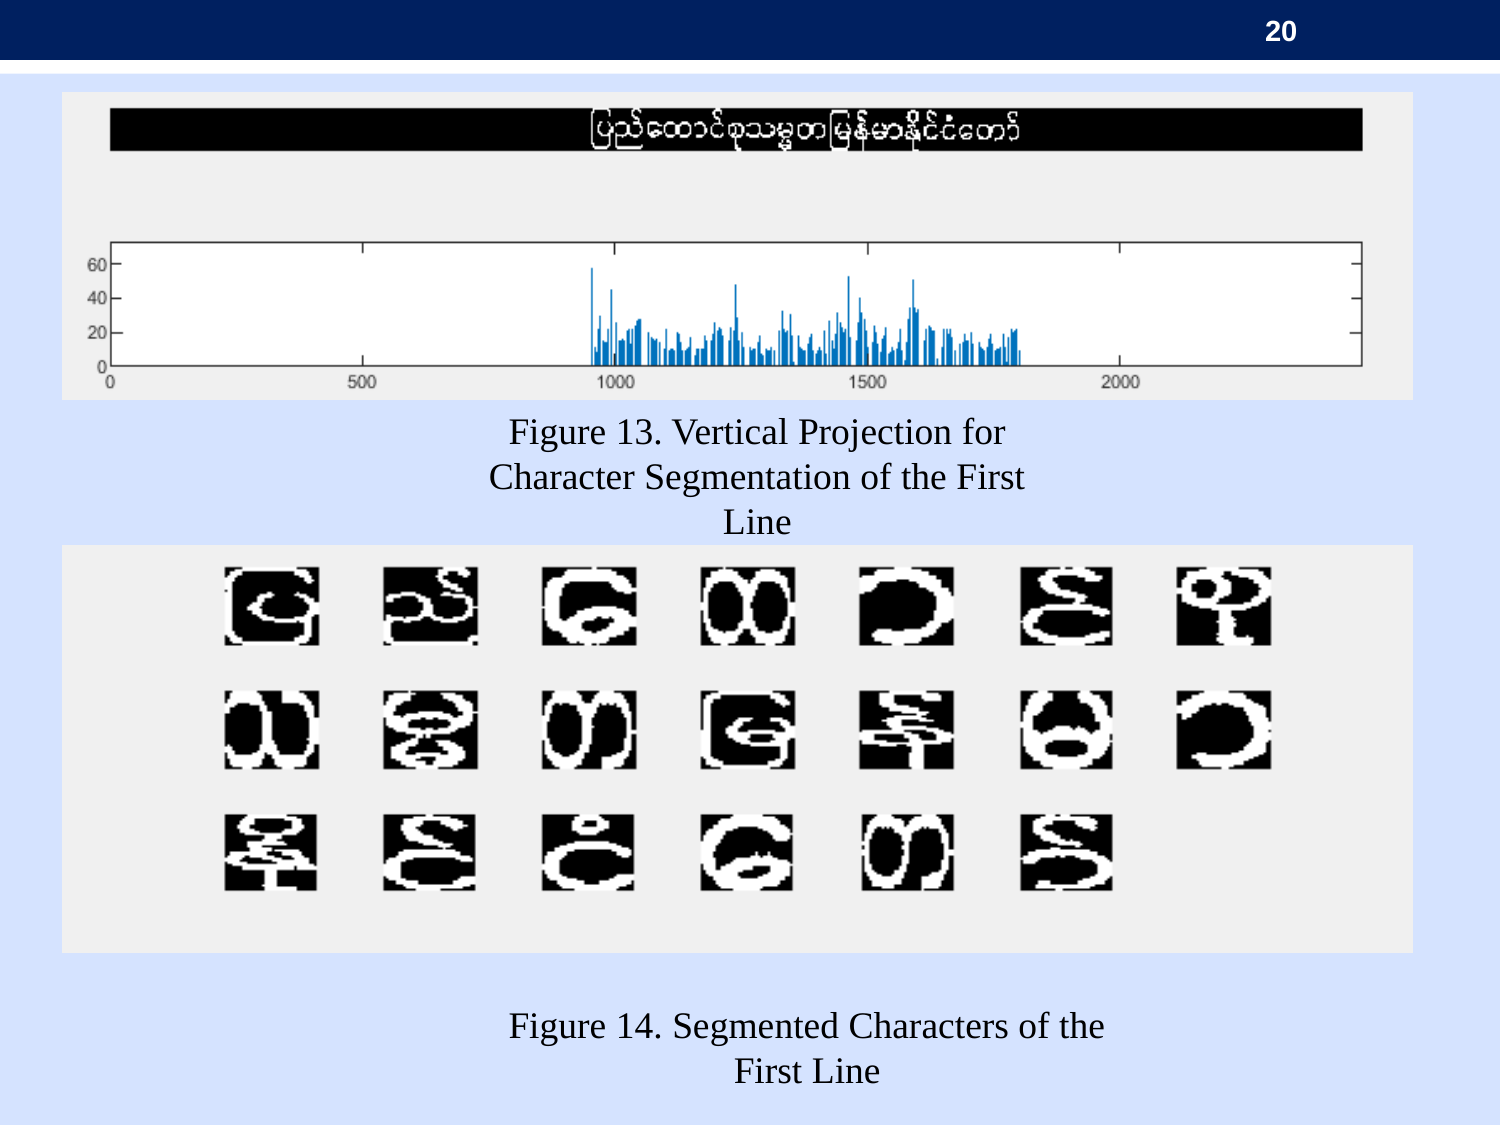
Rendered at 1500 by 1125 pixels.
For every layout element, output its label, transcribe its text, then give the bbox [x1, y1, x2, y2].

picture [62, 545, 1413, 954]
slide_number 20 [1250, 3, 1425, 57]
text_box Figure 13. Vertical Projection for Character Segmentation of the First Line [437, 410, 1078, 542]
picture [62, 92, 1413, 401]
text_box Figure 14. Segmented Characters of the First Line [487, 993, 1128, 1099]
